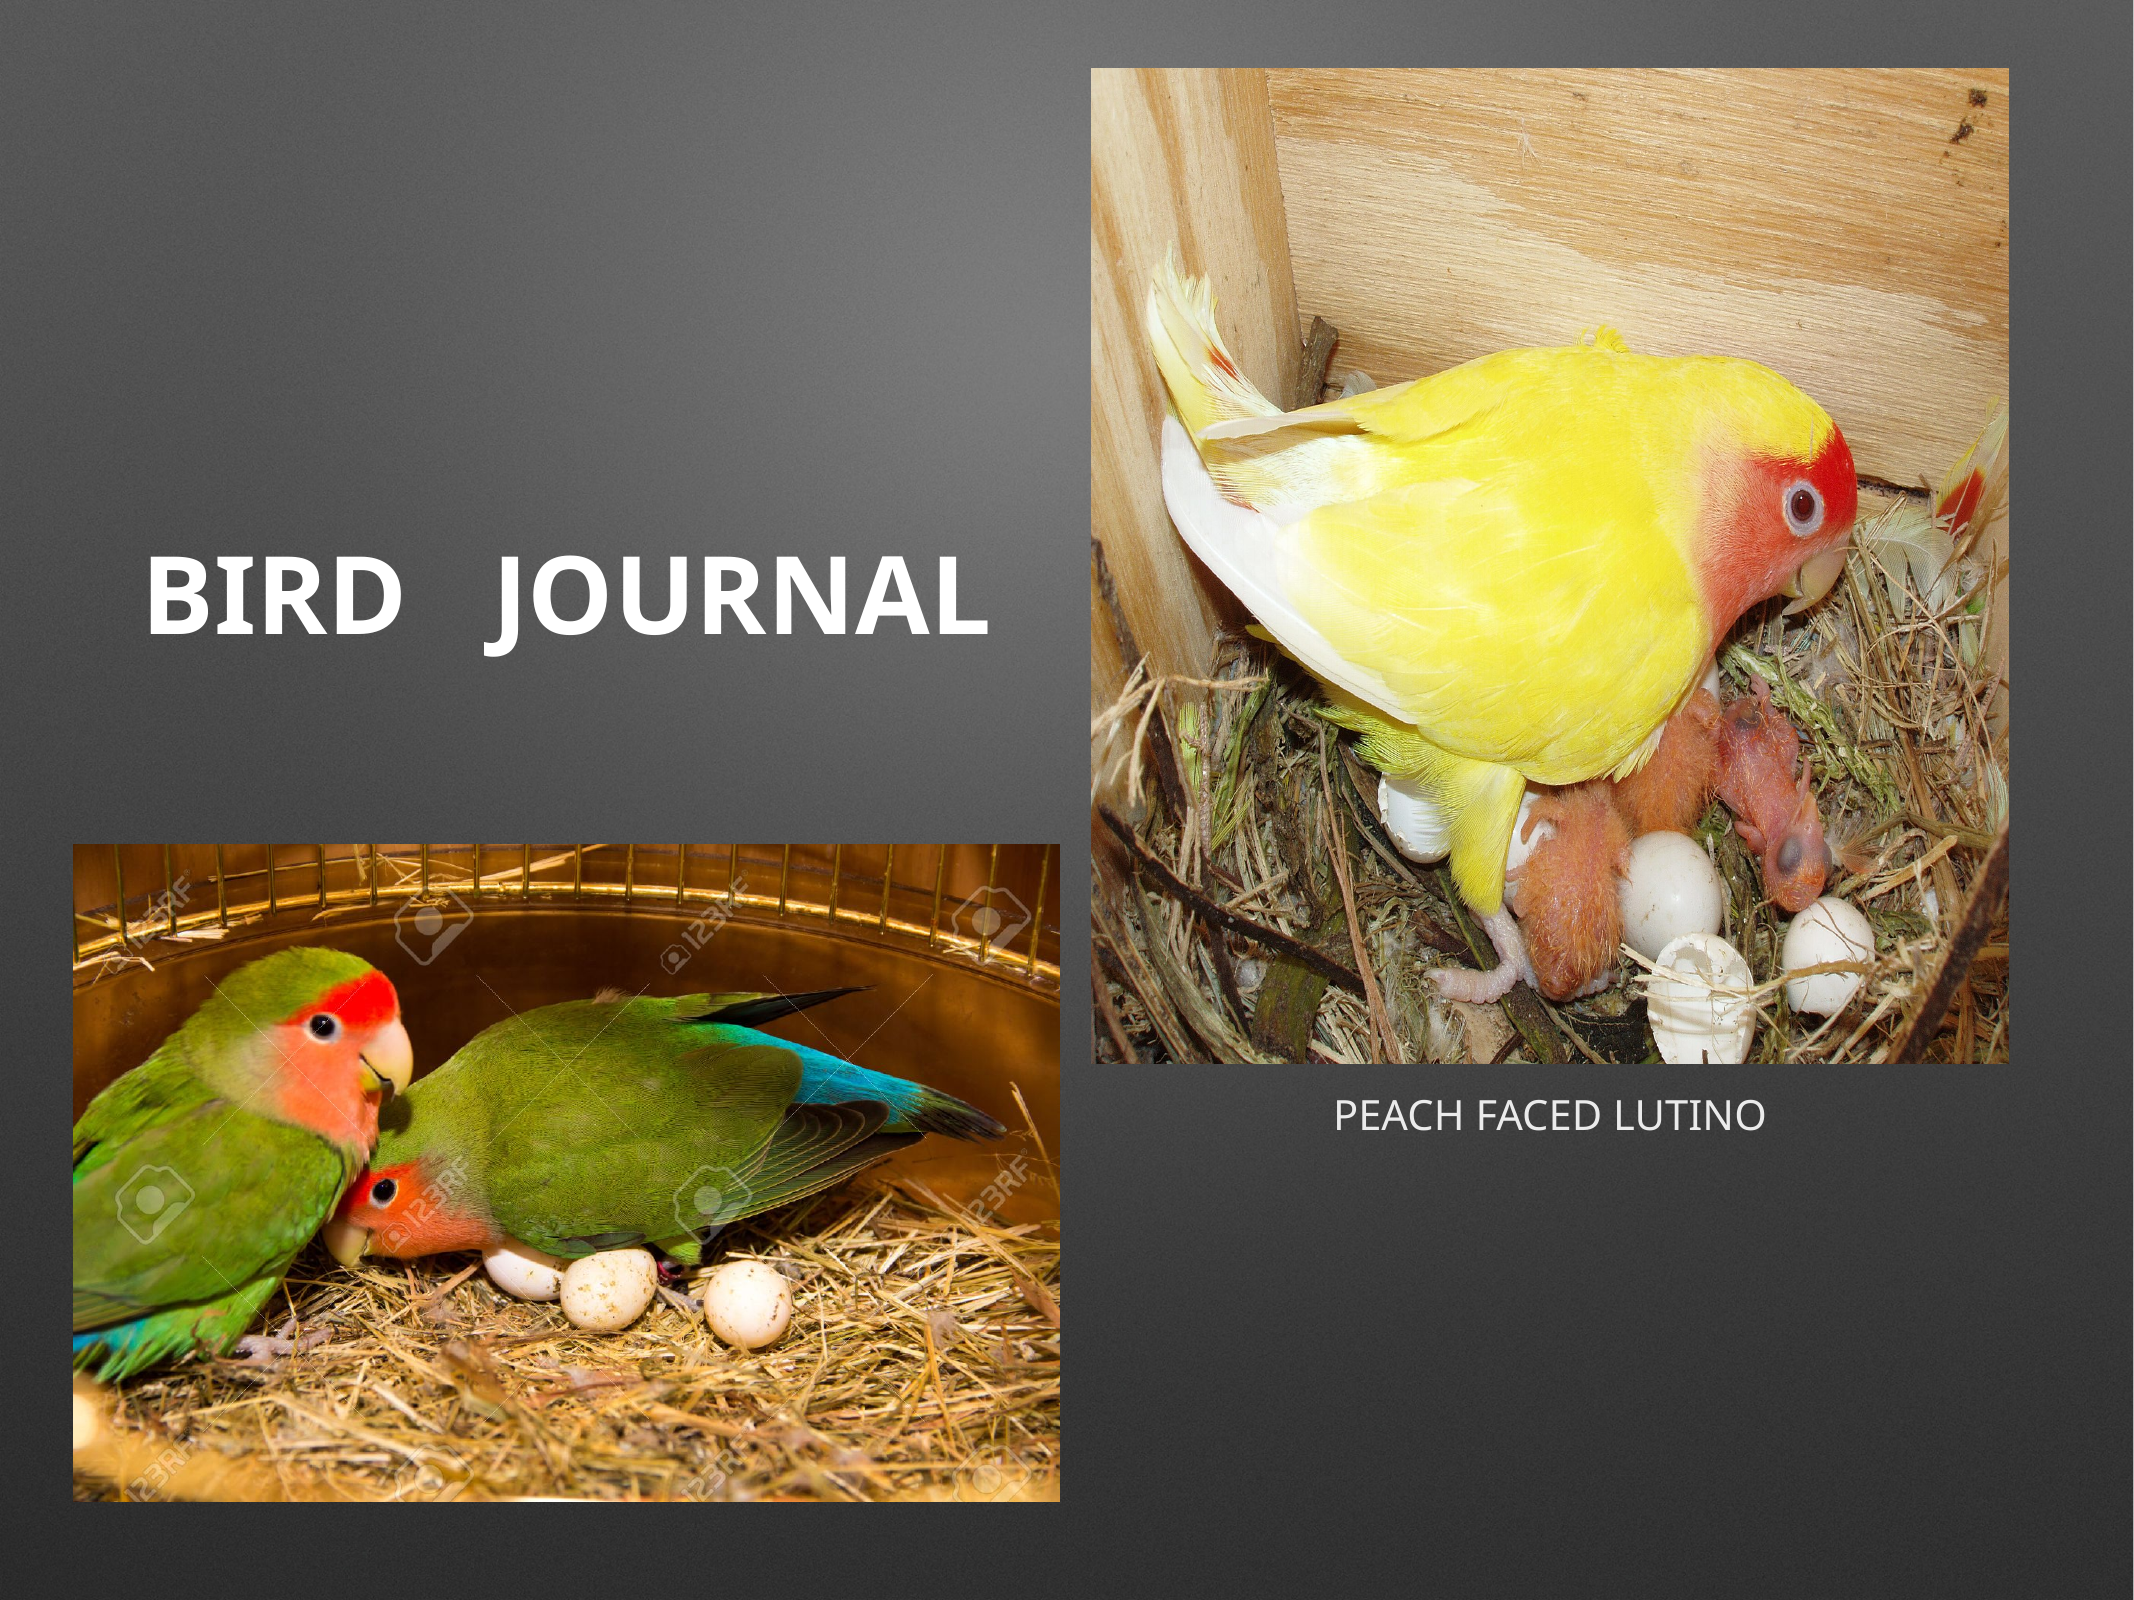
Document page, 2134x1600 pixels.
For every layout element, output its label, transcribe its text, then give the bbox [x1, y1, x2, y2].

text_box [1091, 68, 2009, 1153]
title BIRD JOURNAL [124, 68, 1009, 666]
picture [0, 0, 2134, 1600]
